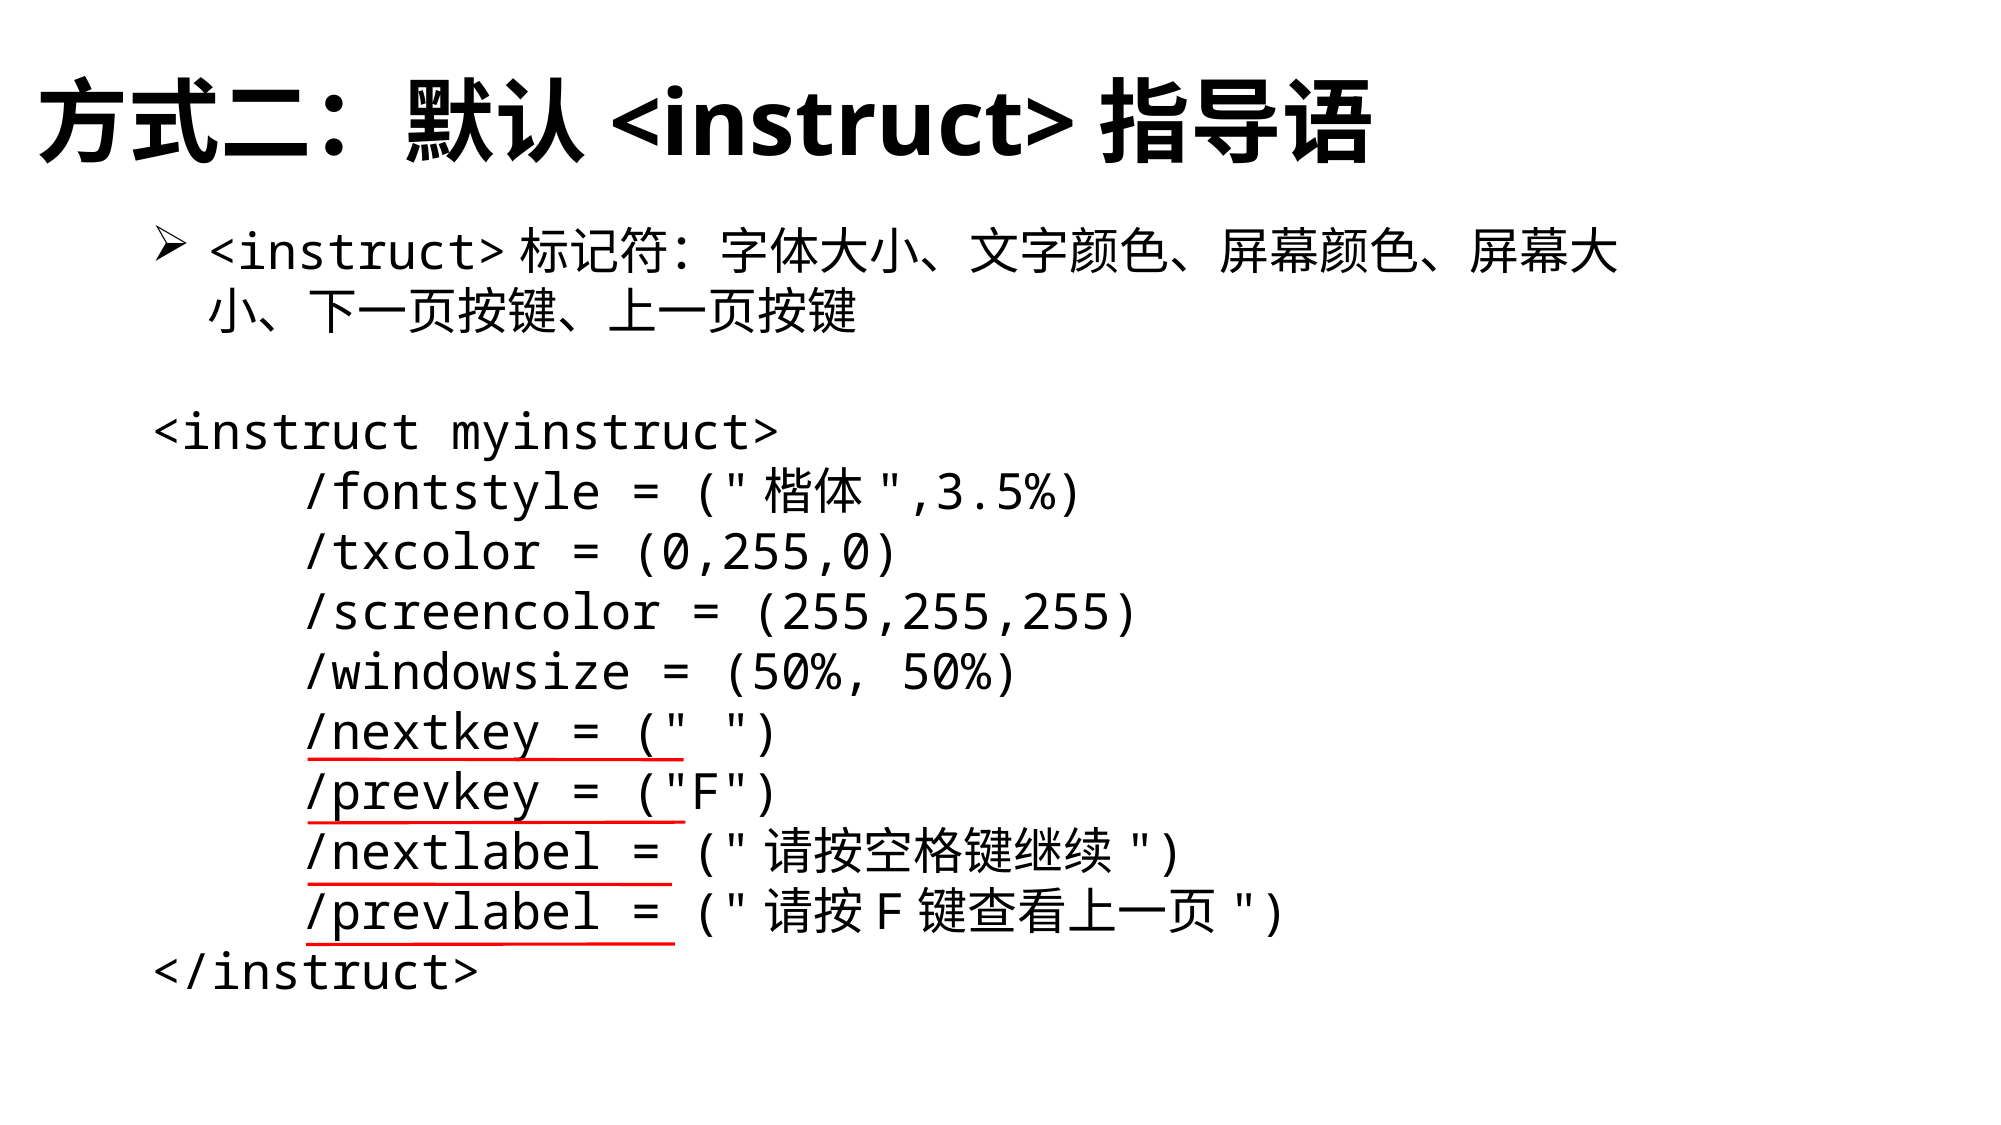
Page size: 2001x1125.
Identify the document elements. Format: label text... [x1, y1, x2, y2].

title 方式二：默认<instruct>指导语 [21, 16, 1747, 235]
text_box <instruct>标记符：字体大小、文字颜色、屏幕颜色、屏幕大小、下一页按键、上一页按键 <instruct myinstruct> /fontstyle = ("楷体",3.5%) /txcolor = (0,255,0) /screencolor = (255,255,255) /windowsize = (50%, 50%) /nextkey = (" ") /prevkey = ("F") /nextlabel = ("请按空格键继续") /prevlabel = ("请按F键查看上一页") </instruct> [136, 212, 1683, 1053]
